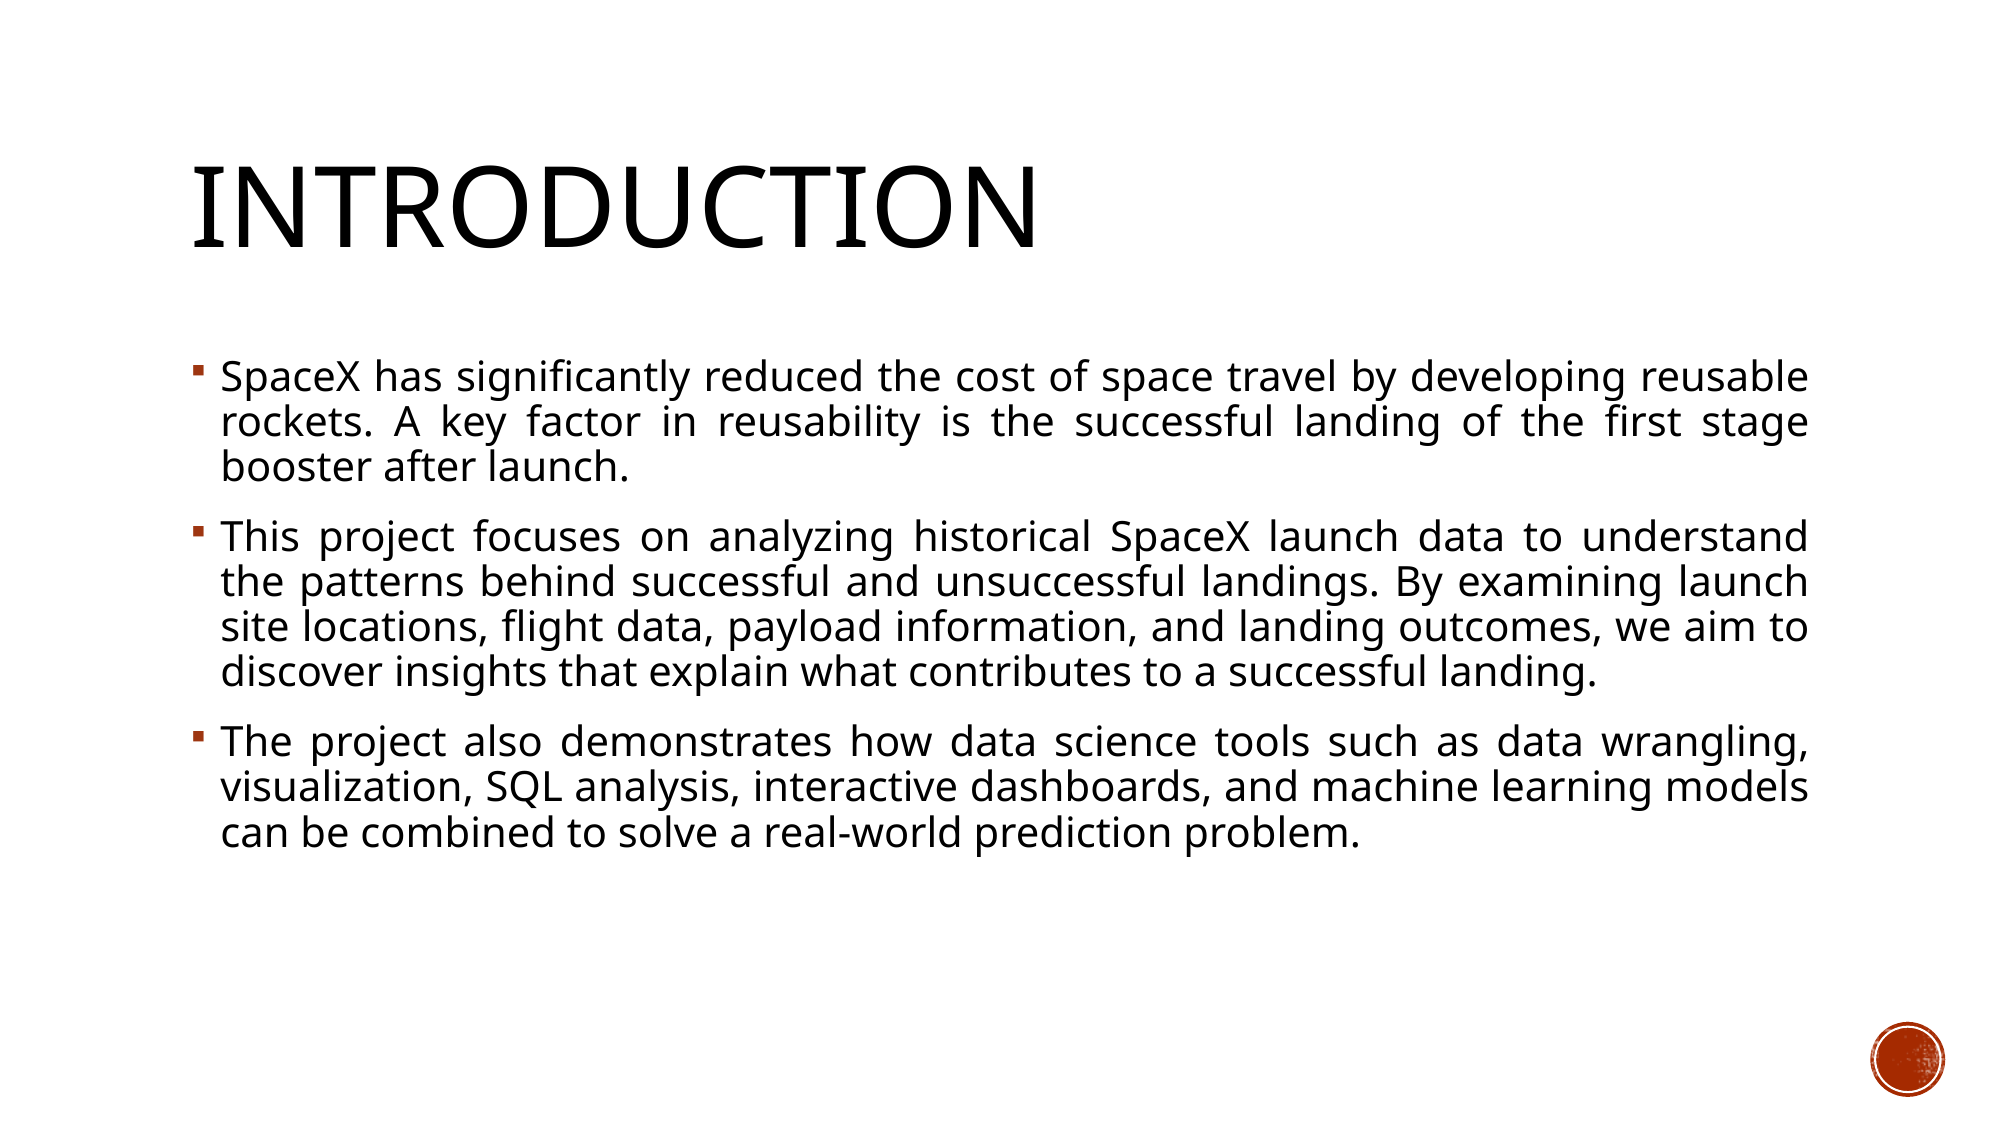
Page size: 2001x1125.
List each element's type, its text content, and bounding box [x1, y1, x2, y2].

list SpaceX has significantly reduced the cost of space travel by developing reusable rockets. A key factor in reusability is the successful landing of the first stage booster after launch. This project focuses on analyzing historical SpaceX launch data to understand the patterns behind successful and unsuccessful landings. By examining launch site locations, flight data, payload information, and landing outcomes, we aim to discover insights that explain what contributes to a successful landing. The project also demonstrates how data science tools such as data wrangling, visualization, SQL analysis, interactive dashboards, and machine learning models can be combined to solve a real-world prediction problem. [175, 348, 1826, 1013]
title Introduction [175, 79, 1826, 344]
